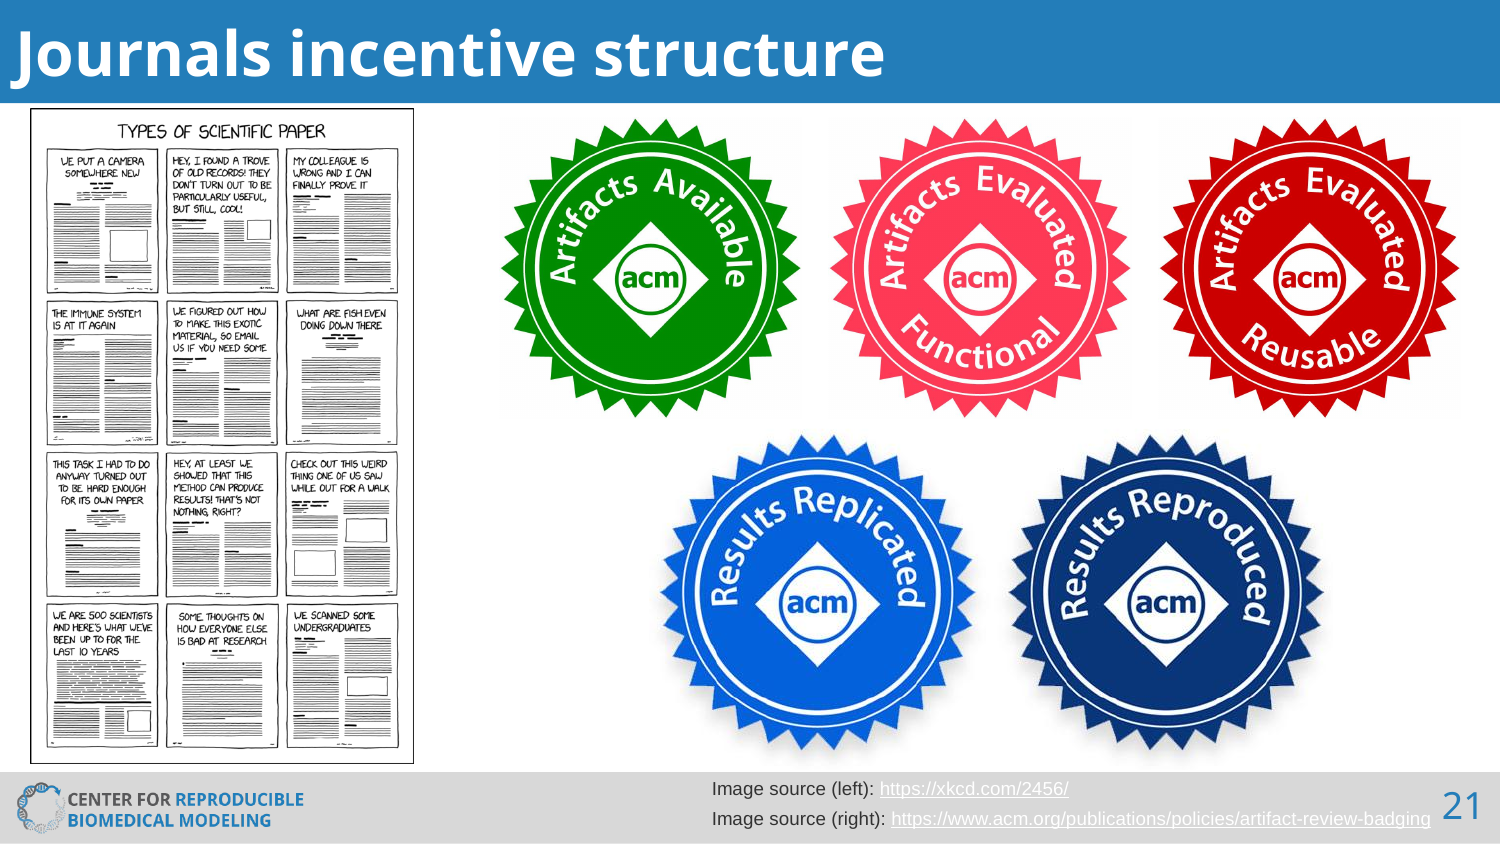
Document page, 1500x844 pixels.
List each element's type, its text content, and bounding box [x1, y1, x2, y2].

picture [29, 107, 414, 765]
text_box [499, 117, 1461, 770]
title Journals incentive structure [0, 0, 1500, 104]
list Image source (left): https://xkcd.com/2456/ Image source (right): https://www.acm.org/publications/policies/artifact-review-badging [696, 769, 1468, 837]
picture [15, 781, 304, 834]
